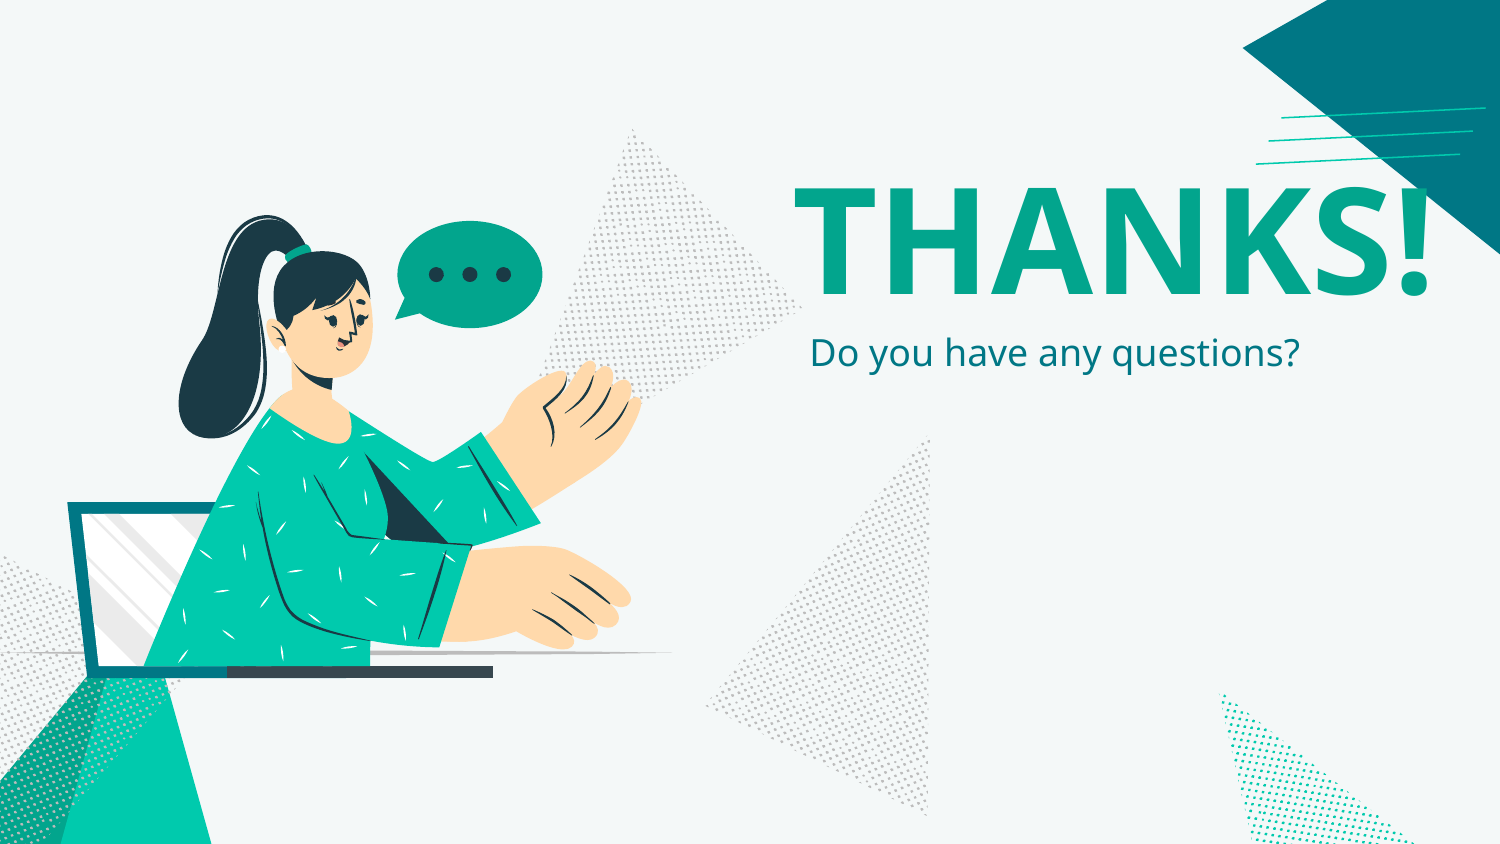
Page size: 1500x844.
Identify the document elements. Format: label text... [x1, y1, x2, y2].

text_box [0, 214, 673, 679]
text_box Do you have any questions? [677, 321, 1316, 382]
text_box THANKS! [777, 138, 1500, 332]
